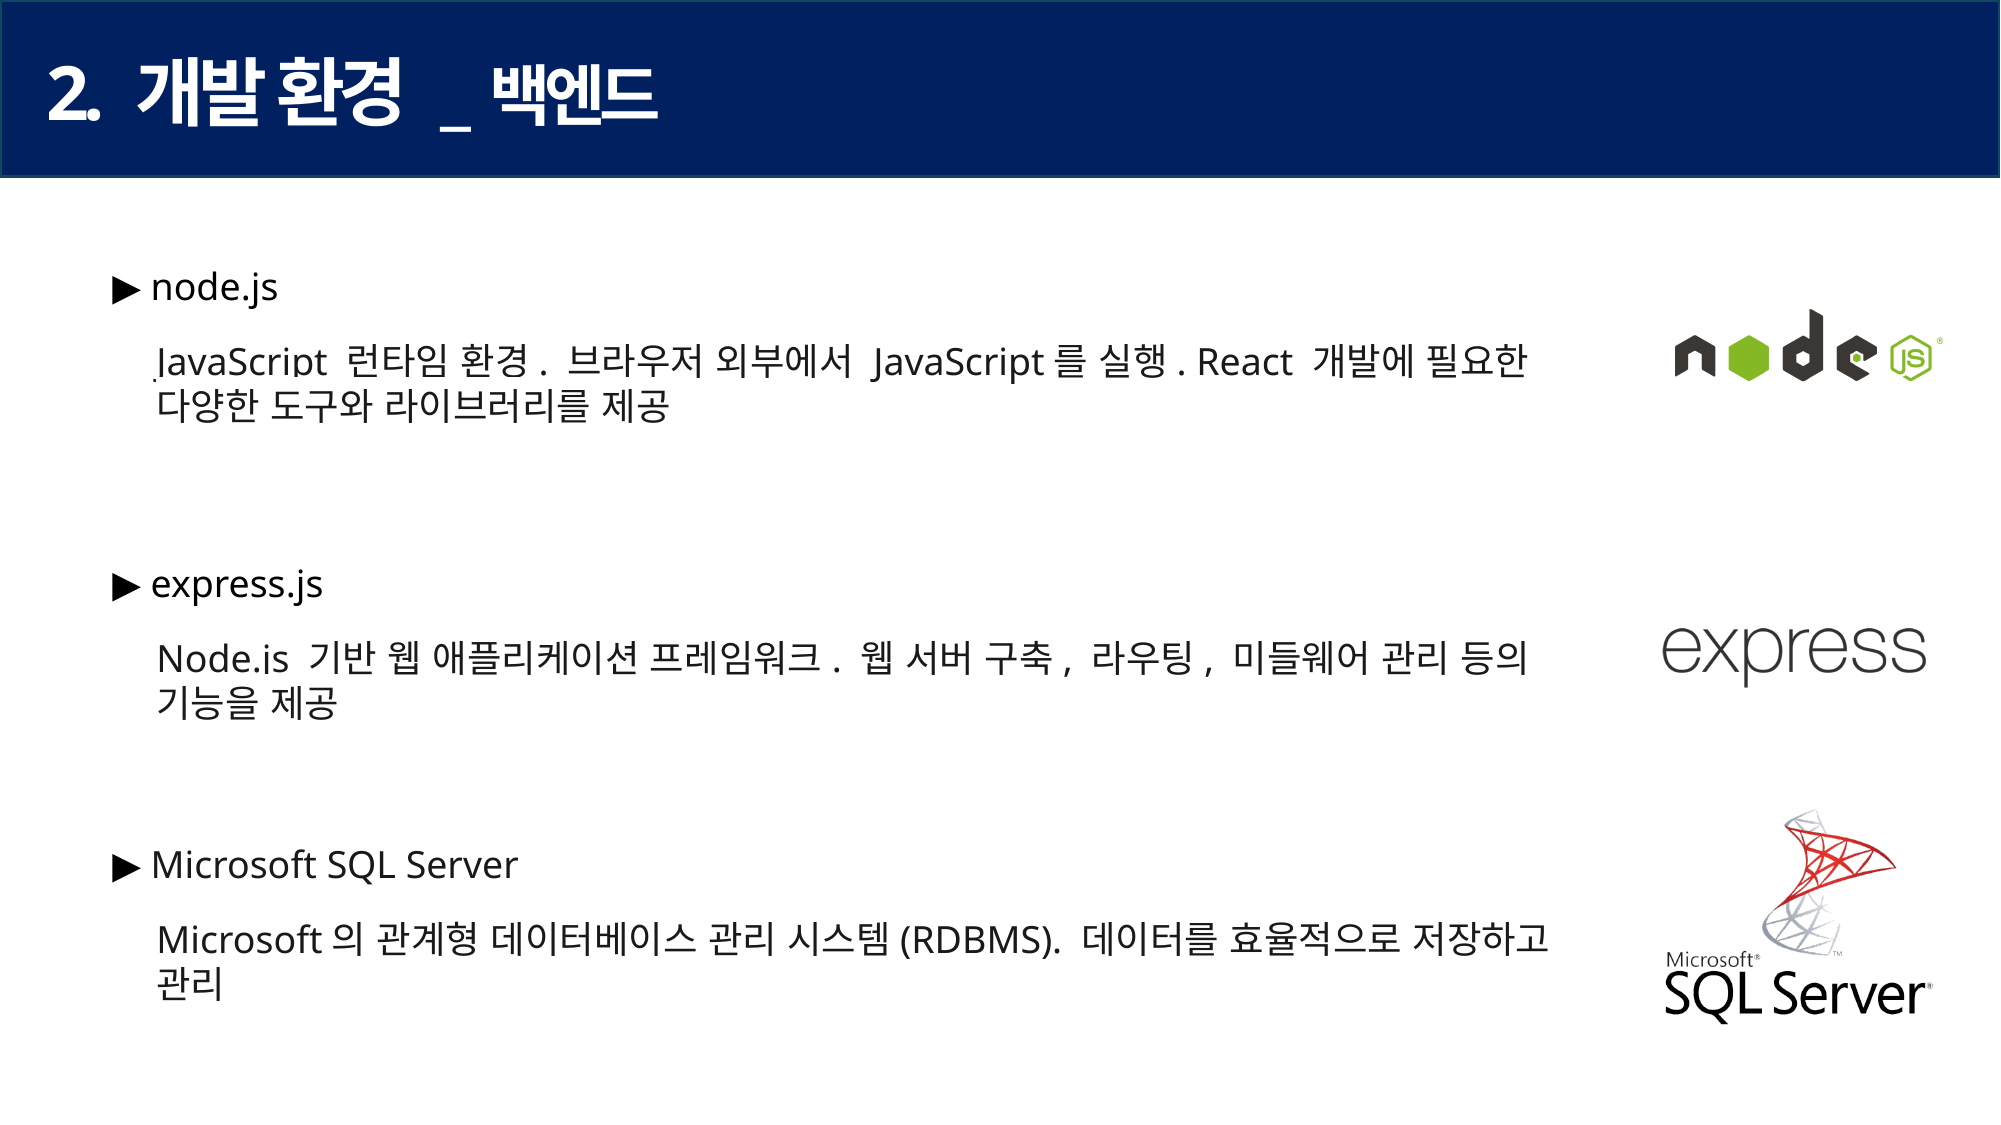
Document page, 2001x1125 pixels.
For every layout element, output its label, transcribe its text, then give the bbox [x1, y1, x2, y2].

picture [1644, 561, 1945, 746]
text_box 2. 개발 환경 _백엔드 [31, 37, 676, 143]
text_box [96, 832, 1588, 1016]
picture [1631, 254, 1987, 453]
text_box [96, 255, 1588, 438]
picture [1626, 783, 1984, 1051]
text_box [96, 552, 1588, 781]
text_box [0, 0, 2000, 178]
